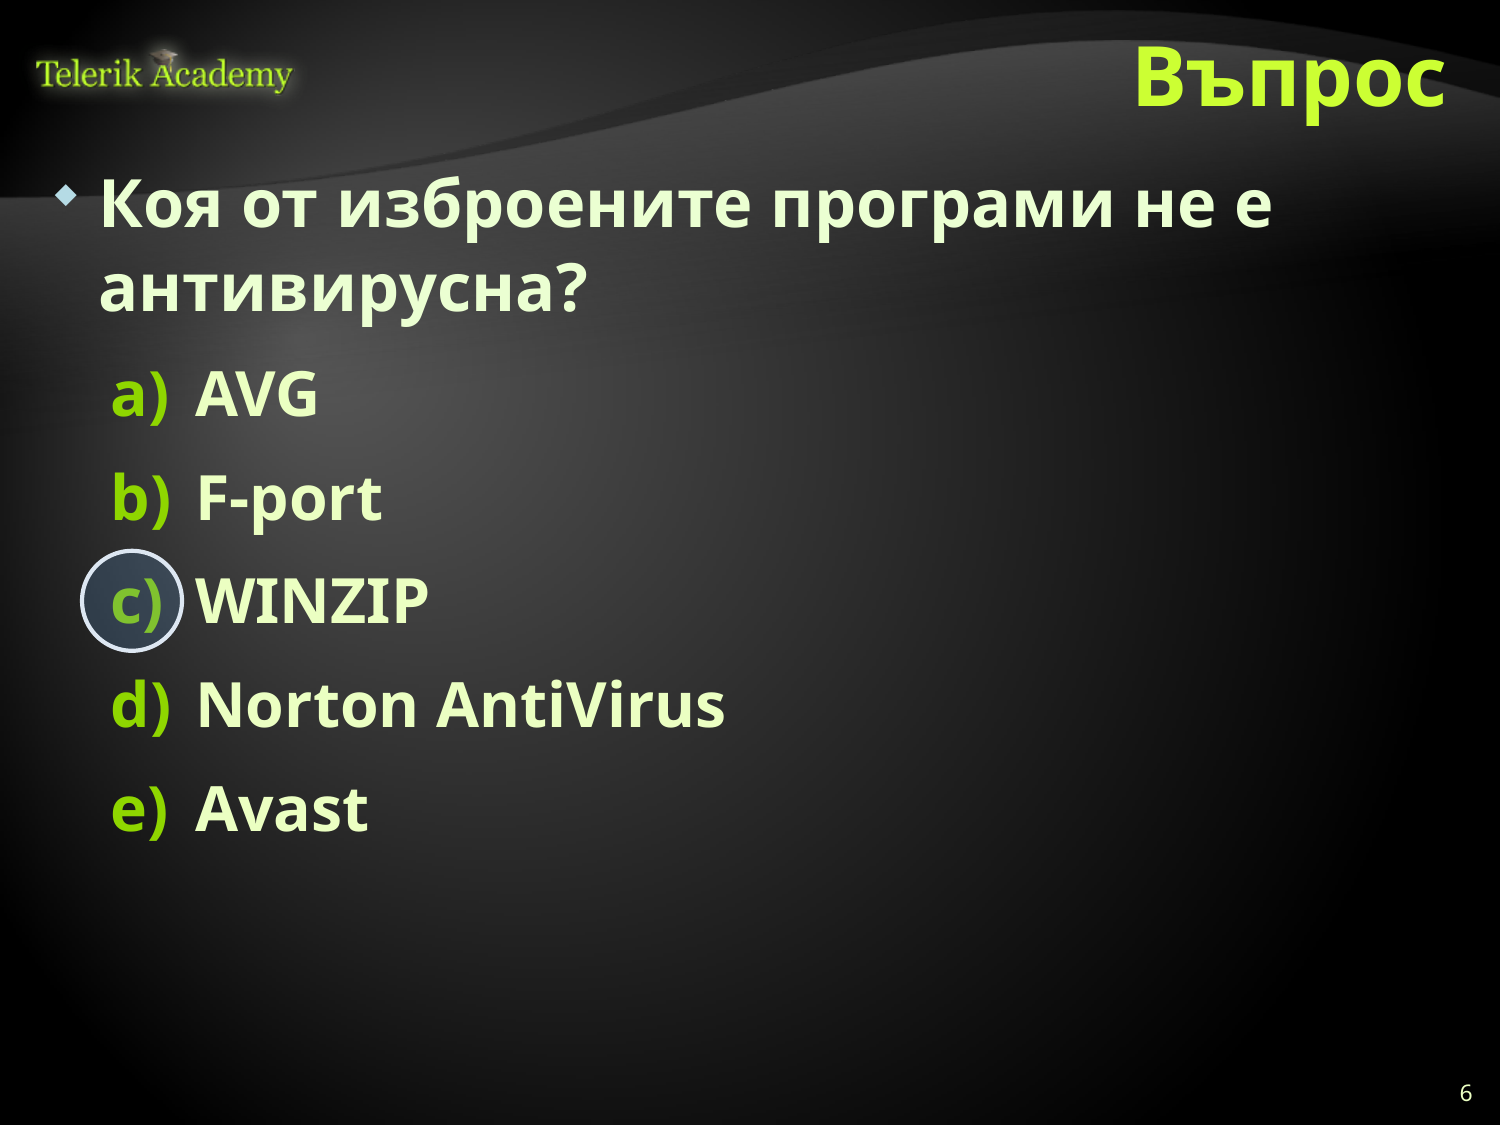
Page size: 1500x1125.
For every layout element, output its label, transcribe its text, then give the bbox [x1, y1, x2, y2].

title Въпрос [300, 12, 1463, 149]
slide_number 6 [1412, 1074, 1488, 1113]
text_box [79, 548, 185, 653]
picture [0, 0, 1500, 1125]
list Коя от изброените програми не е антивирусна? AVG F-port WINZIP Norton AntiVirus Avast [37, 149, 1463, 1075]
